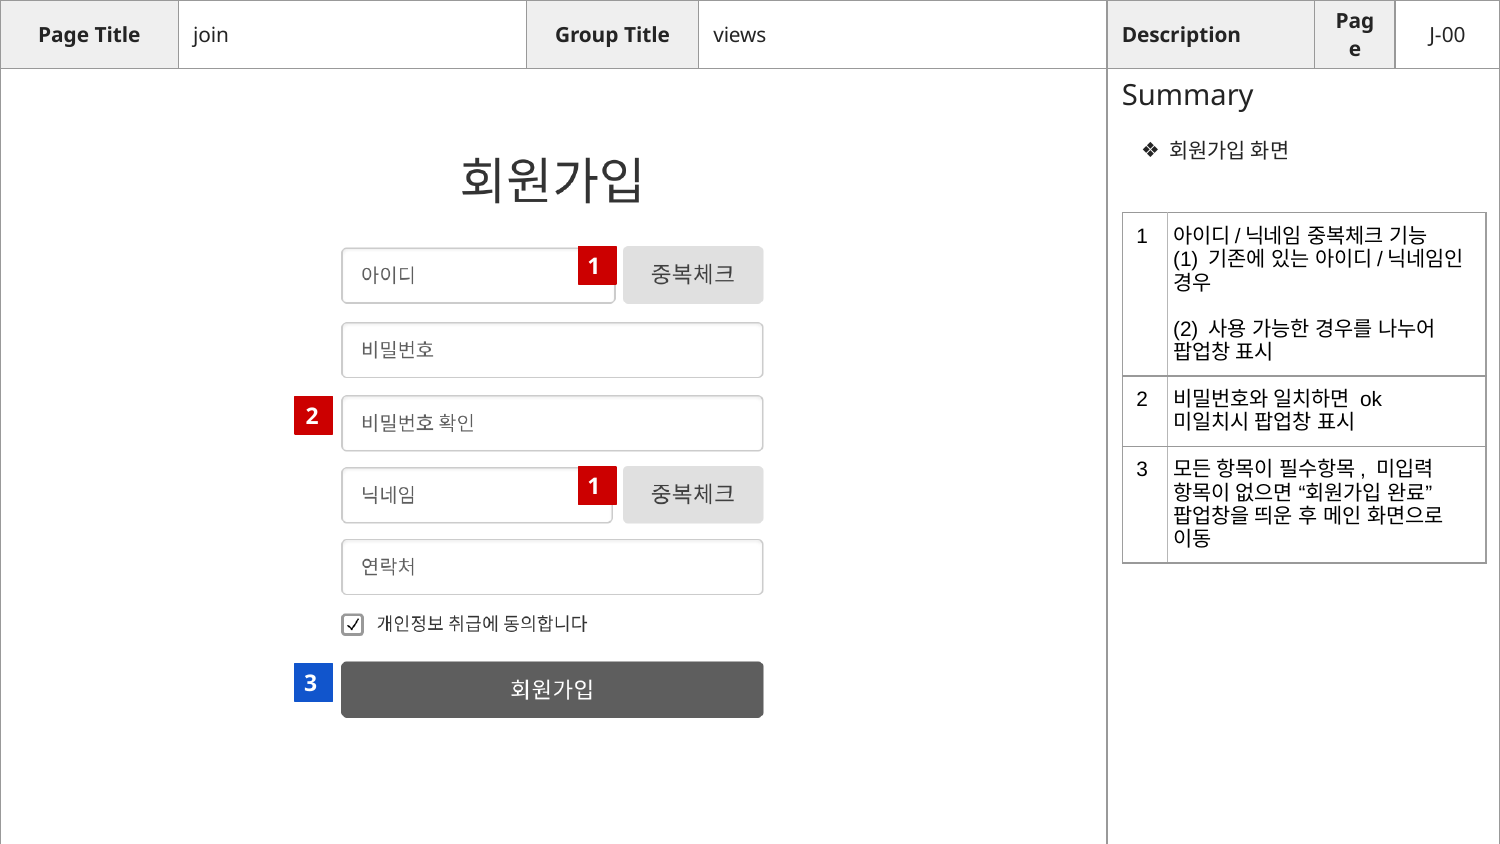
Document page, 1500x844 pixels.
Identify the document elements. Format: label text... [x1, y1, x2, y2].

table_cell 2 [1123, 377, 1167, 446]
table_cell 비밀번호와 일치하면 ok 미일치시 팝업창 표시 [1168, 377, 1485, 446]
table_header Description [1108, 1, 1314, 68]
table_cell Summary 회원가입 화면 [1108, 69, 1499, 844]
table_header 아이디/닉네임 중복체크 기능 (1) 기존에 있는 아이디/닉네임인 경우 (2) 사용 가능한 경우를 나누어 팝업창 표시 [1168, 213, 1485, 375]
picture [266, 105, 856, 780]
table_cell 3 [1123, 447, 1167, 562]
table_header Page Title [1, 1, 178, 68]
table_cell 모든 항목이 필수항목, 미입력 항목이 없으면 “회원가입 완료” 팝업창을 띄운 후 메인 화면으로 이동 [1168, 447, 1485, 562]
table_header views [699, 1, 1106, 68]
table_header join [179, 1, 526, 68]
table_header Group Title [527, 1, 698, 68]
table_header 1 [1123, 213, 1167, 375]
table_header J-00 [1396, 1, 1499, 68]
table_header Page [1315, 1, 1394, 68]
table_cell [1, 69, 1106, 844]
